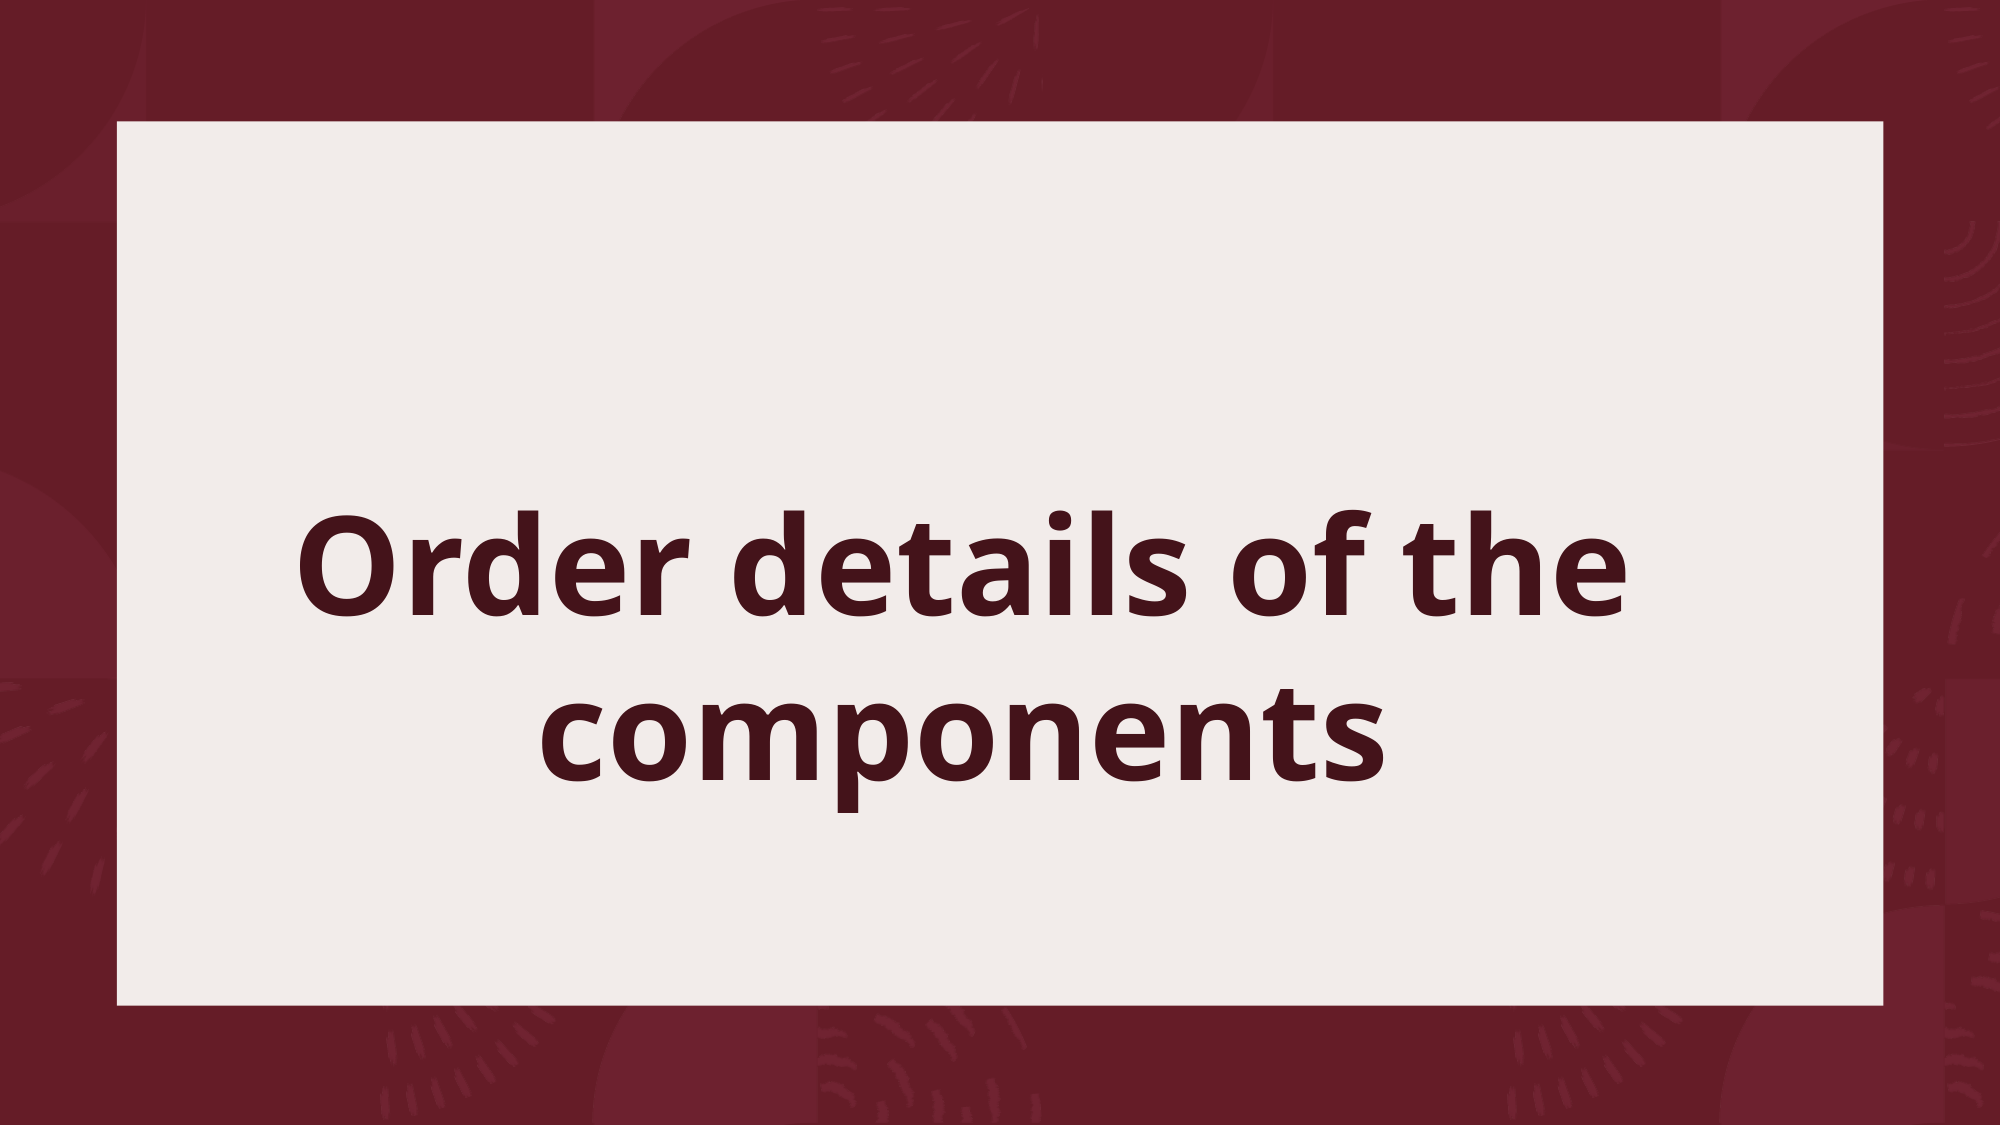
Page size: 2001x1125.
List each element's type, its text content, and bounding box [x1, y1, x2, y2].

text_box [0, 229, 2000, 1125]
title Order details of the components [175, 229, 1750, 816]
text_box [116, 229, 1884, 1007]
picture [0, 0, 2000, 229]
